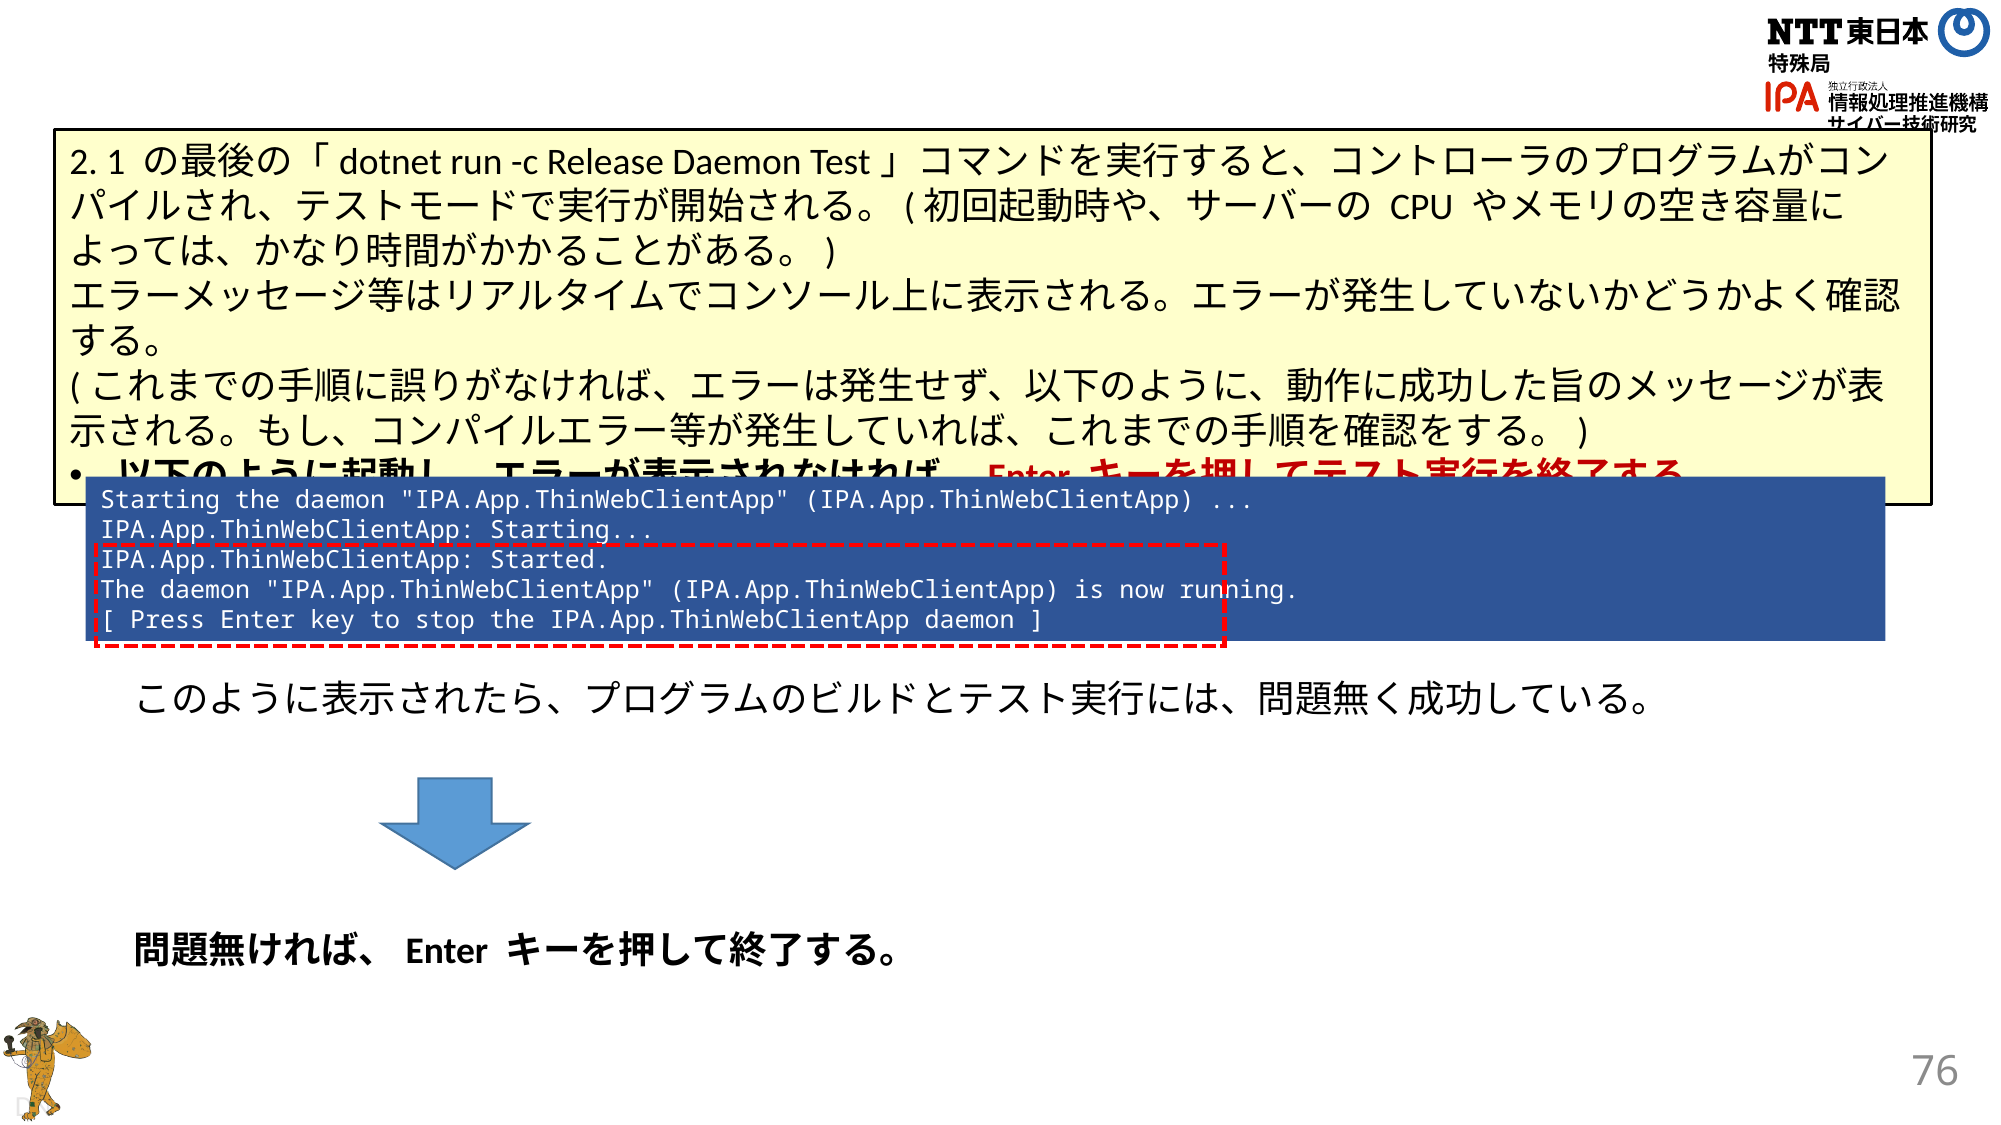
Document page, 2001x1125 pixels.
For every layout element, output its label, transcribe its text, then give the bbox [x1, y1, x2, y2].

text_box このように表示されたら、プログラムのビルドとテスト実行には、問題無く成功している。 [119, 667, 1767, 728]
text_box [95, 544, 1225, 647]
text_box Starting the daemon "IPA.App.ThinWebClientApp" (IPA.App.ThinWebClientApp) ... IPA.App.ThinWebClientApp: Starting... IPA.App.ThinWebClientApp: Started. The daemon "IPA.App.ThinWebClientApp" (IPA.App.ThinWebClientApp) is now running. [ Press Enter key to stop the IPA.App.ThinWebClientApp daemon ] [85, 476, 1886, 641]
text_box 2. 1 の最後の「dotnet run -c Release Daemon Test」コマンドを実行すると、コントローラのプログラムがコンパイルされ、テストモードで実行が開始される。(初回起動時や、サーバーの CPU やメモリの空き容量によっては、かなり時間がかかることがある。) エラーメッセージ等はリアルタイムでコンソール上に表示される。エラーが発生していないかどうかよく確認する。 (これまでの手順に誤りがなければ、エラーは発生せず、以下のように、動作に成功した旨のメッセージが表示される。もし、コンパイルエラー等が発生していれば、これまでの手順を確認をする。) 以下のように起動し、エラーが表示されなければ、Enter キーを押してテスト実行を終了する。 [54, 129, 1932, 505]
text_box 問題無ければ、Enter キーを押して終了する。 [119, 918, 965, 979]
slide_number 76 [1412, 1042, 1975, 1103]
text_box [378, 777, 532, 871]
